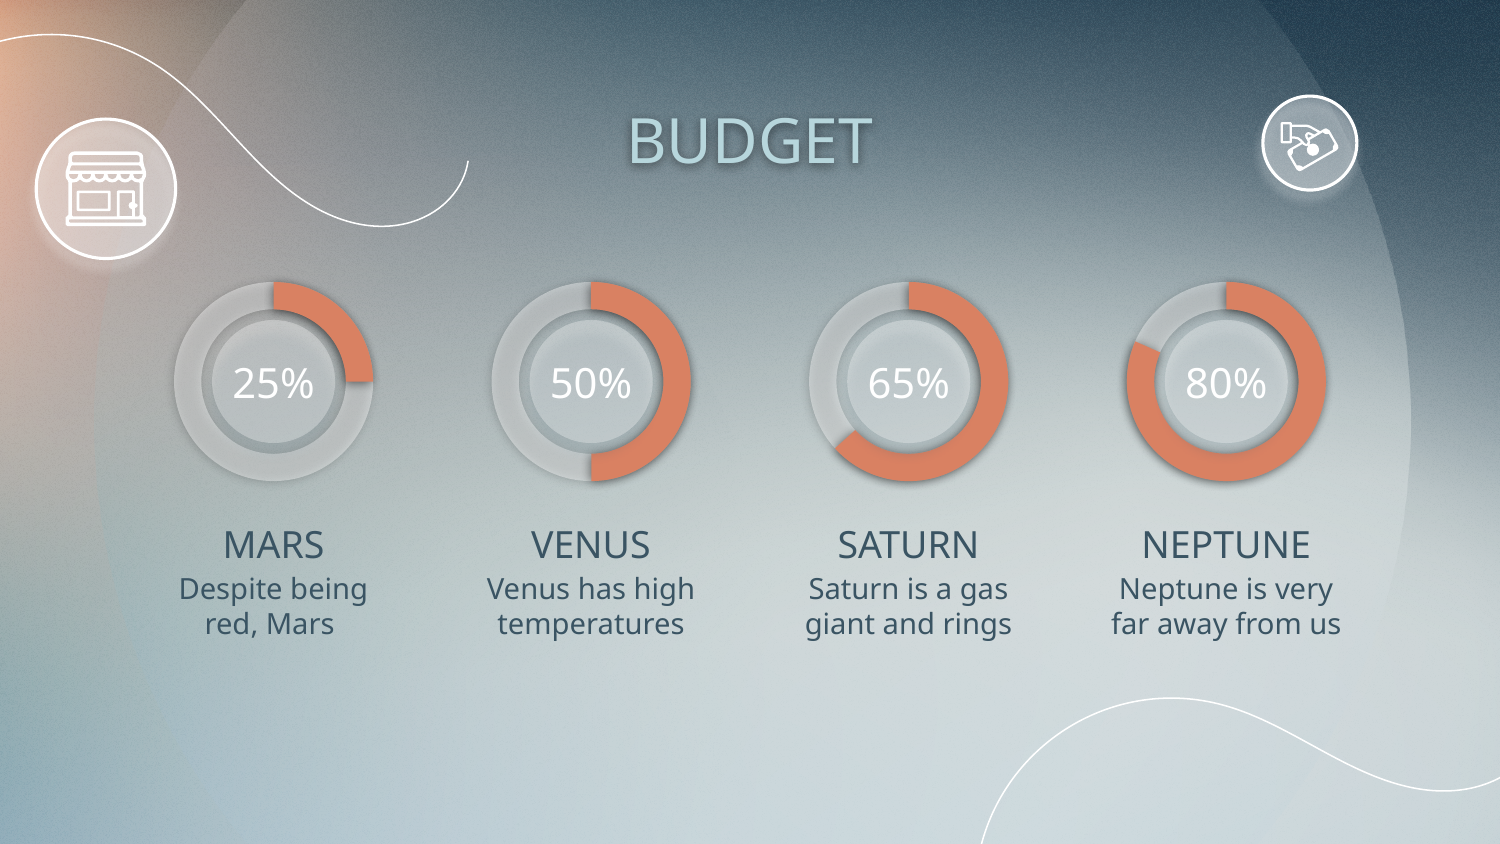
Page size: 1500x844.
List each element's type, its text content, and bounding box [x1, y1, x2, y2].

picture [0, 0, 1500, 844]
text_box 50% [696, 338, 702, 425]
text_box 65% [1013, 338, 1020, 425]
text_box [35, 118, 176, 259]
text_box 80% [1115, 338, 1121, 425]
text_box SATURN [768, 504, 1049, 555]
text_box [808, 281, 1009, 482]
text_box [1262, 95, 1358, 191]
text_box 25% [162, 338, 168, 425]
text_box VENUS [451, 504, 732, 555]
text_box Venus has high temperatures [451, 555, 732, 649]
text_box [1126, 281, 1327, 482]
text_box 25% [379, 338, 385, 425]
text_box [173, 281, 374, 482]
text_box Despite being red, Mars [133, 555, 414, 649]
text_box 50% [480, 338, 486, 425]
text_box Neptune is very far away from us [1086, 555, 1367, 649]
title BUDGET [281, 86, 1219, 181]
text_box MARS [133, 504, 414, 555]
text_box Saturn is a gas giant and rings [768, 555, 1049, 649]
text_box NEPTUNE [1086, 504, 1367, 555]
text_box 80% [1331, 338, 1338, 425]
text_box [491, 281, 691, 482]
text_box 65% [798, 338, 803, 425]
